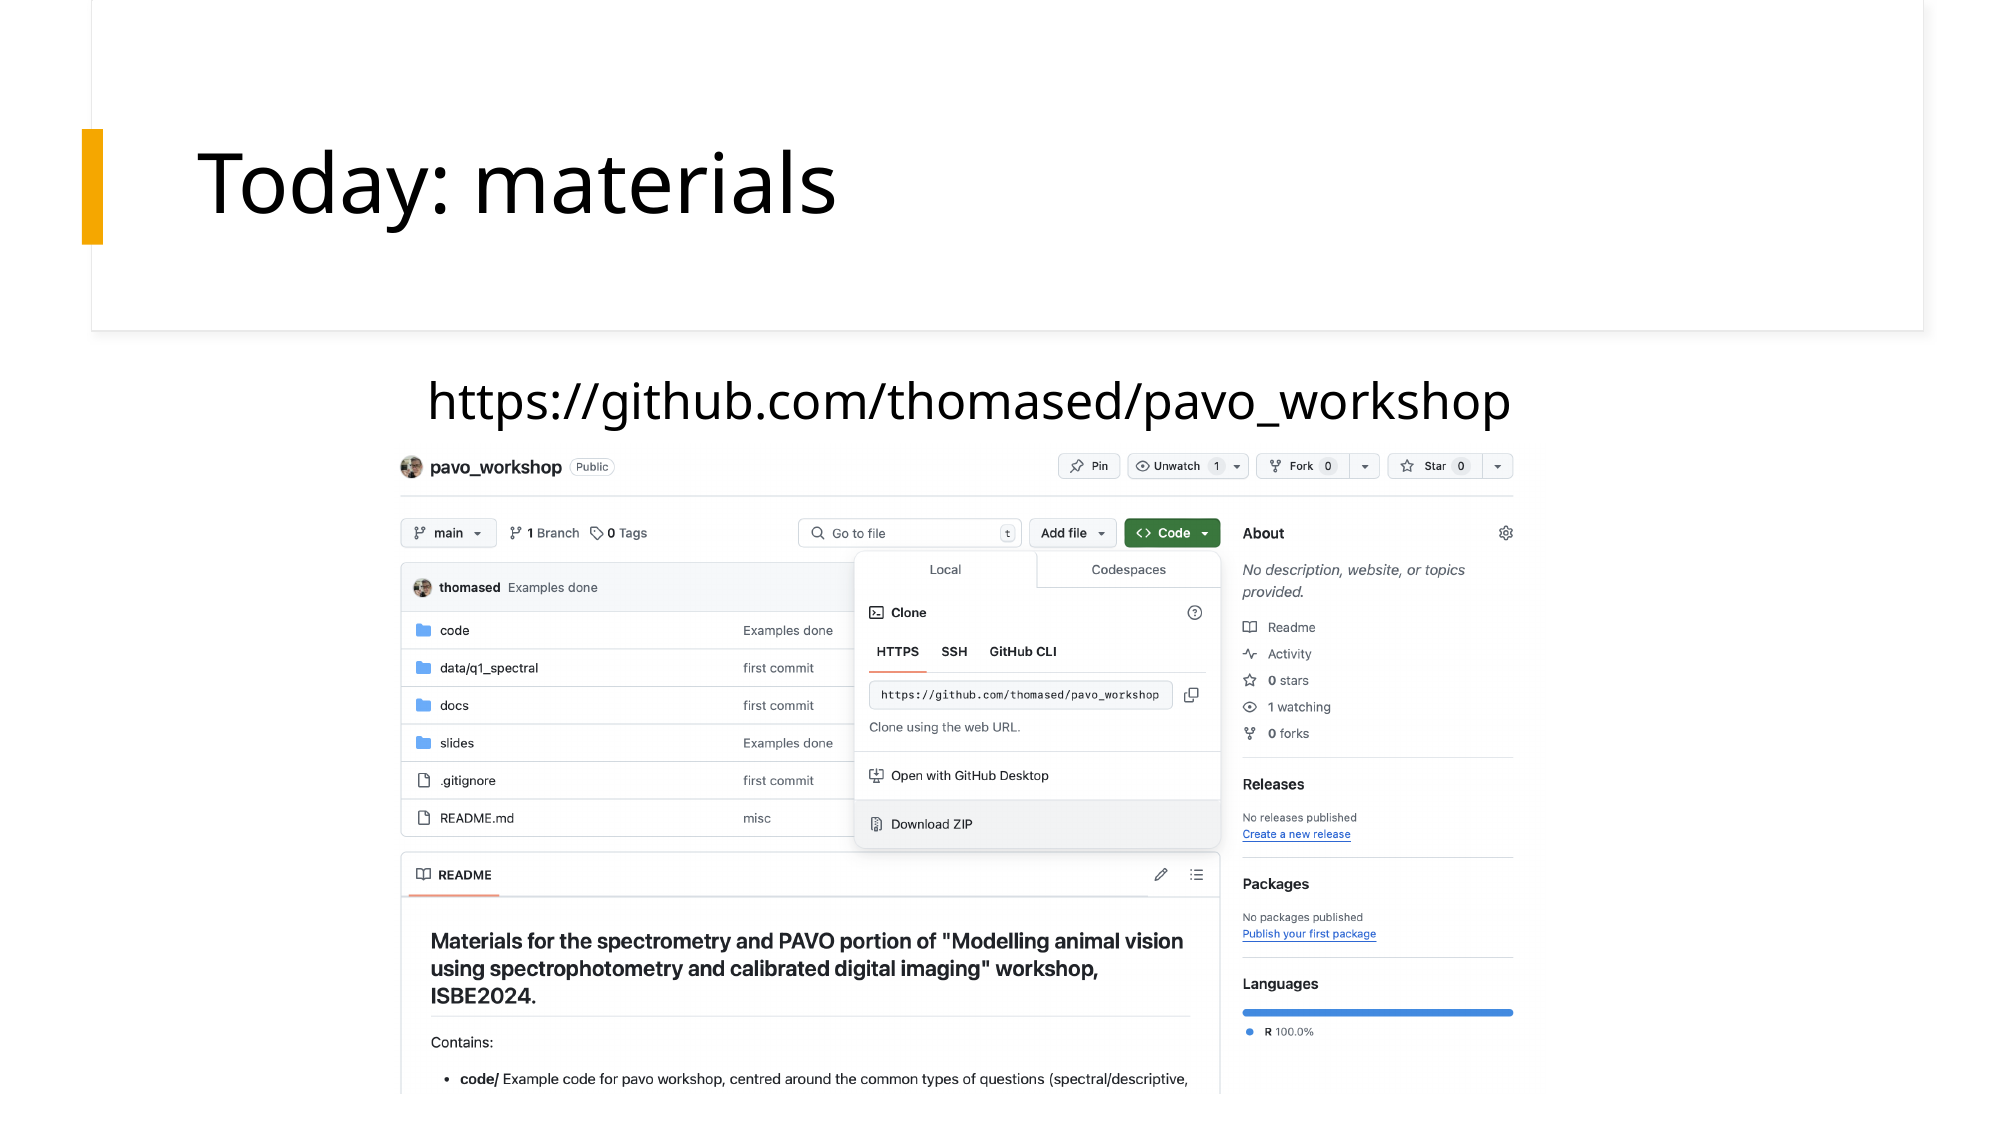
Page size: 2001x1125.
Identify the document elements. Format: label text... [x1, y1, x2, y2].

title Today: materials [183, 90, 1851, 284]
text_box https://github.com/thomased/pavo_workshop [46, 331, 1895, 437]
picture [394, 443, 1546, 1094]
